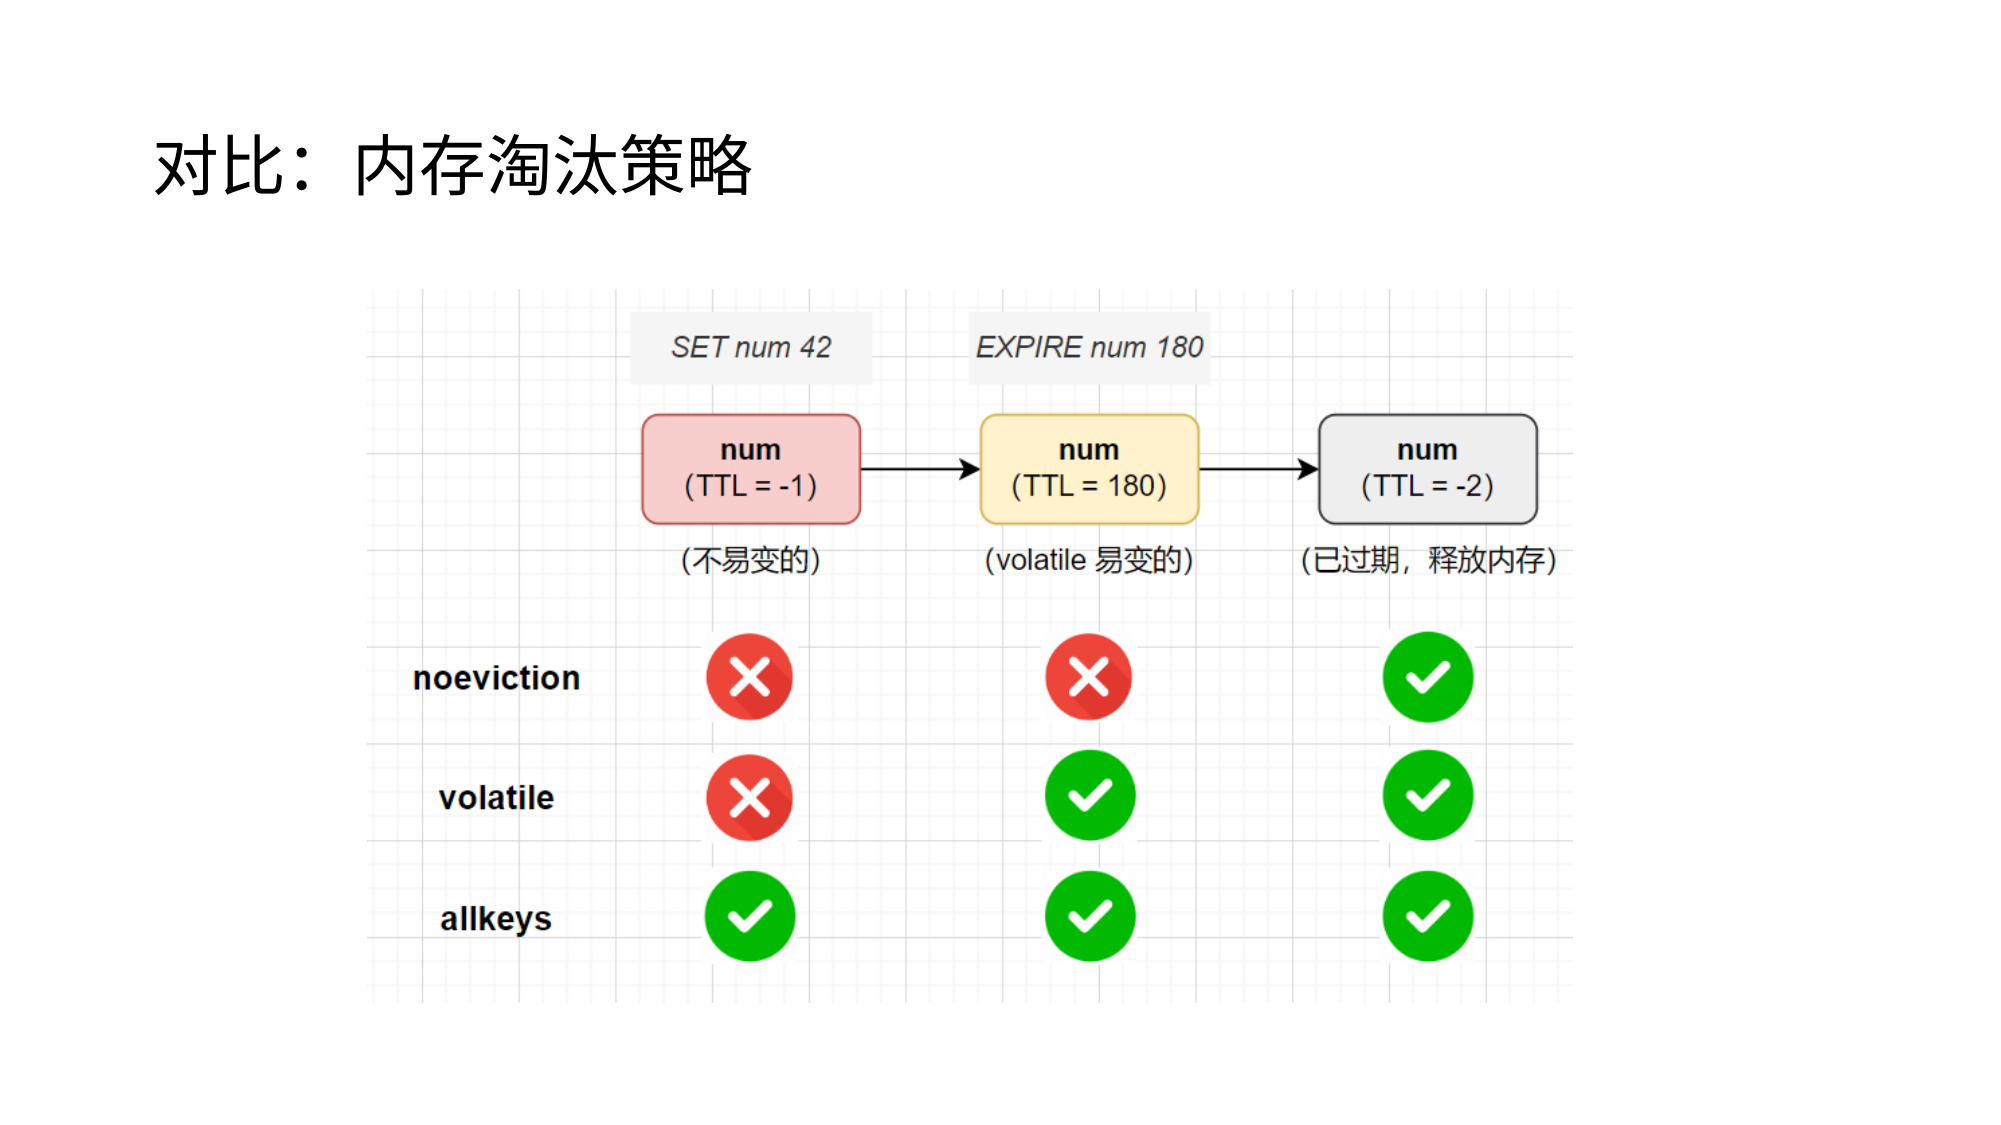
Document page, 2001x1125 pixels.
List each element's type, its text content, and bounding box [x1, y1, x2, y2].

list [367, 289, 1573, 1003]
title 对比：内存淘汰策略 [137, 59, 1863, 278]
